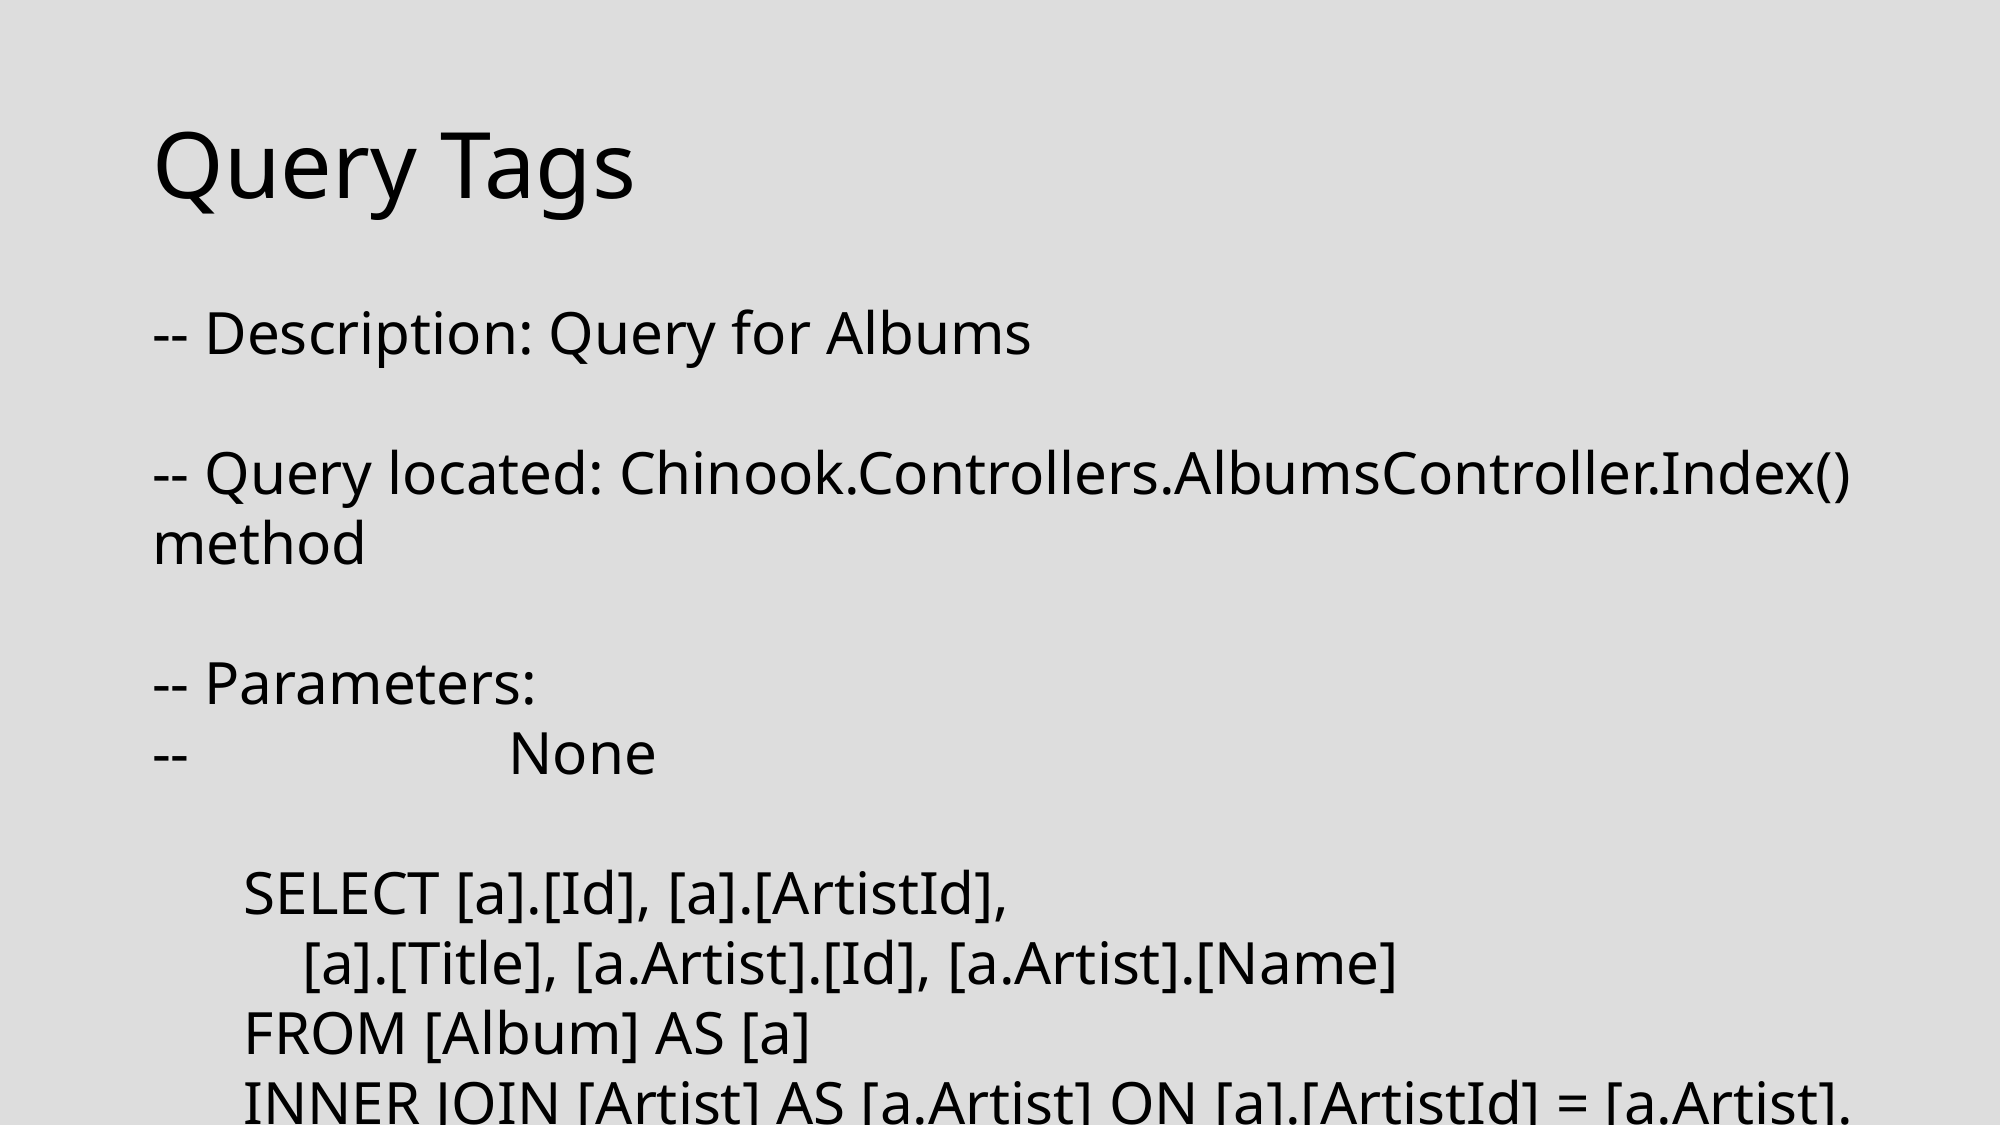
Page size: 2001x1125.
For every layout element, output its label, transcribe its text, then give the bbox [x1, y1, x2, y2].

title Query Tags [137, 59, 1863, 278]
text_box -- Description: Query for Albums -- Query located: Chinook.Controllers.AlbumsController.Index() method -- Parameters: -- None SELECT [a].[Id], [a].[ArtistId], [a].[Title], [a.Artist].[Id], [a.Artist].[Name] FROM [Album] AS [a] INNER JOIN [Artist] AS [a.Artist] ON [a].[ArtistId] = [a.Artist].[Id] [137, 288, 1952, 1125]
